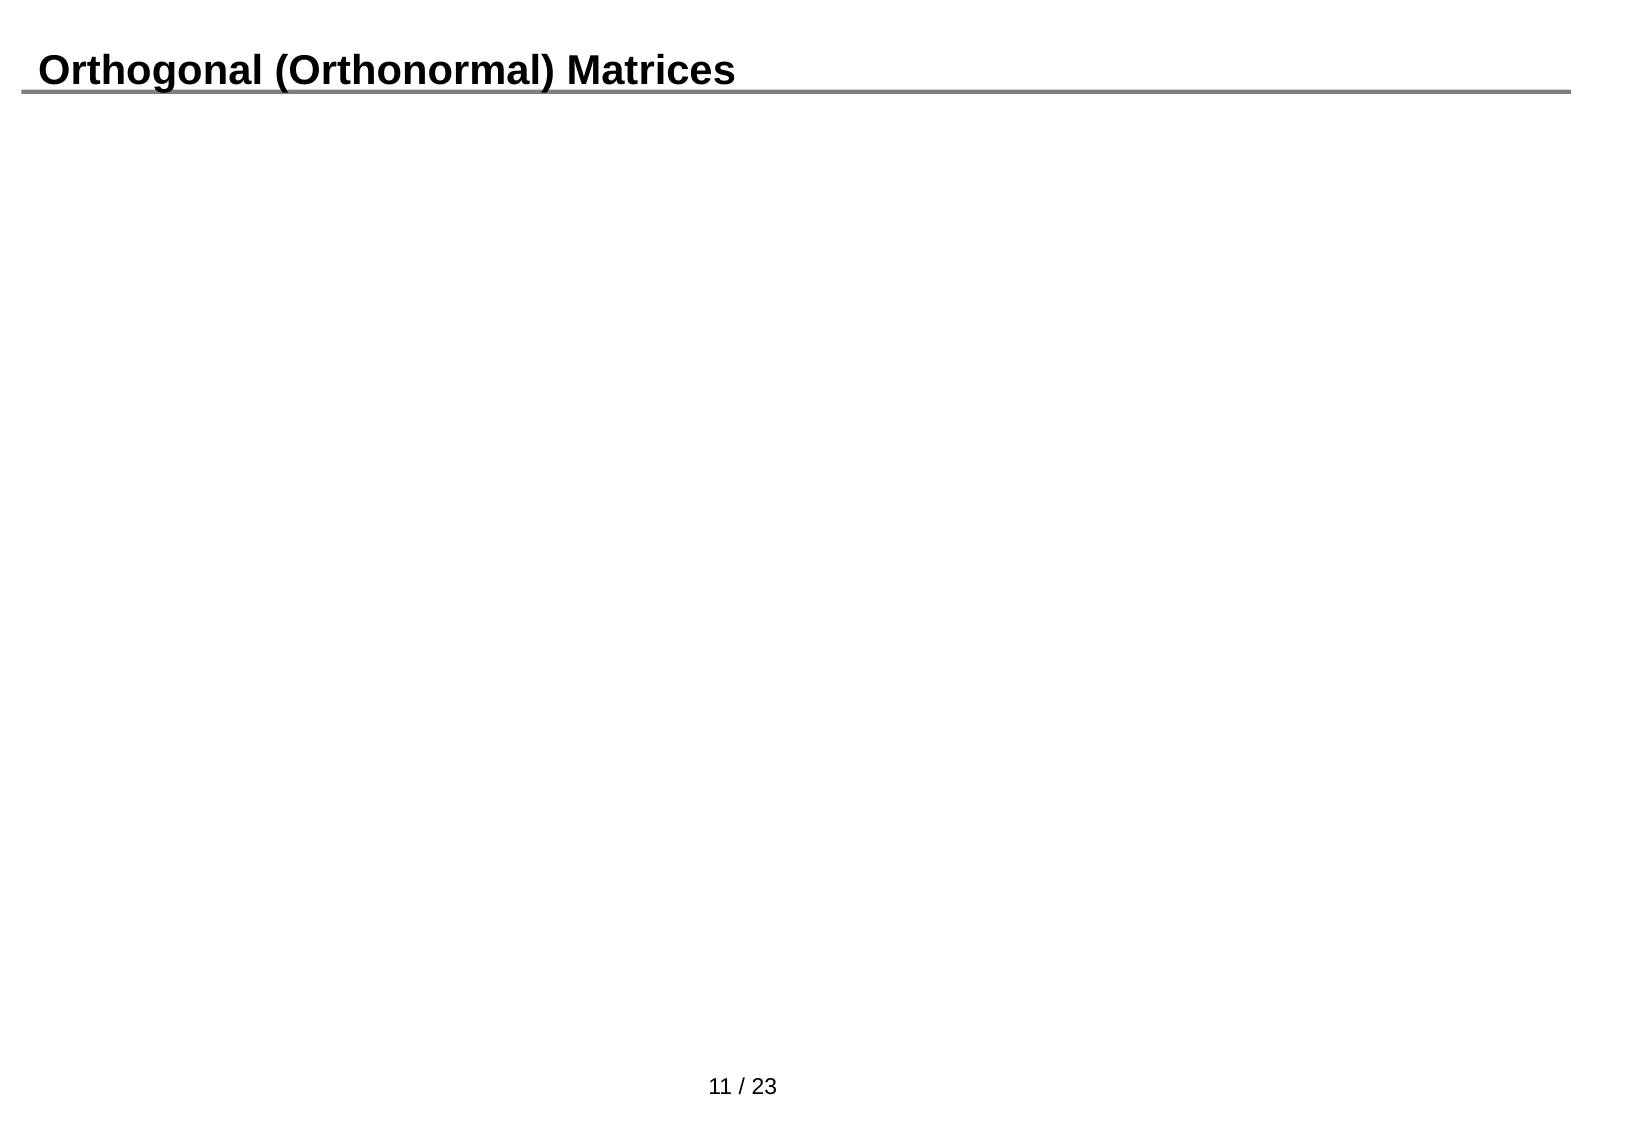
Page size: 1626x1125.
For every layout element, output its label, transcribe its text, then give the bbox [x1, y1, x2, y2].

title Orthogonal (Orthonormal) Matrices [22, 21, 1179, 91]
